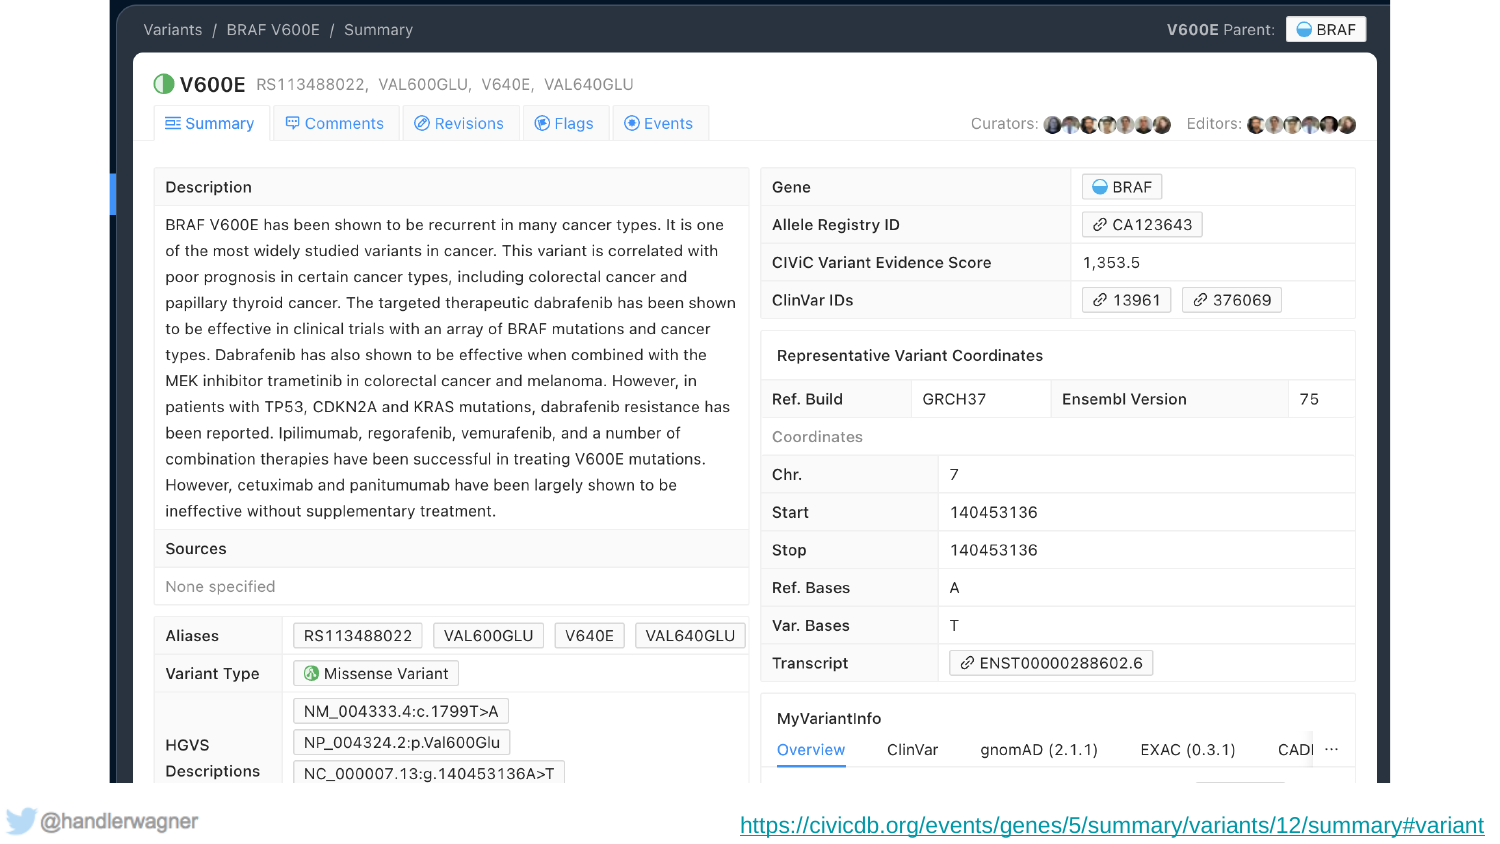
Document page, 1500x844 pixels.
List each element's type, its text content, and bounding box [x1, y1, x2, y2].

text_box https://civicdb.org/events/genes/5/summary/variants/12/summary#variant [683, 795, 1500, 844]
picture [109, 0, 1391, 783]
picture [0, 801, 211, 844]
